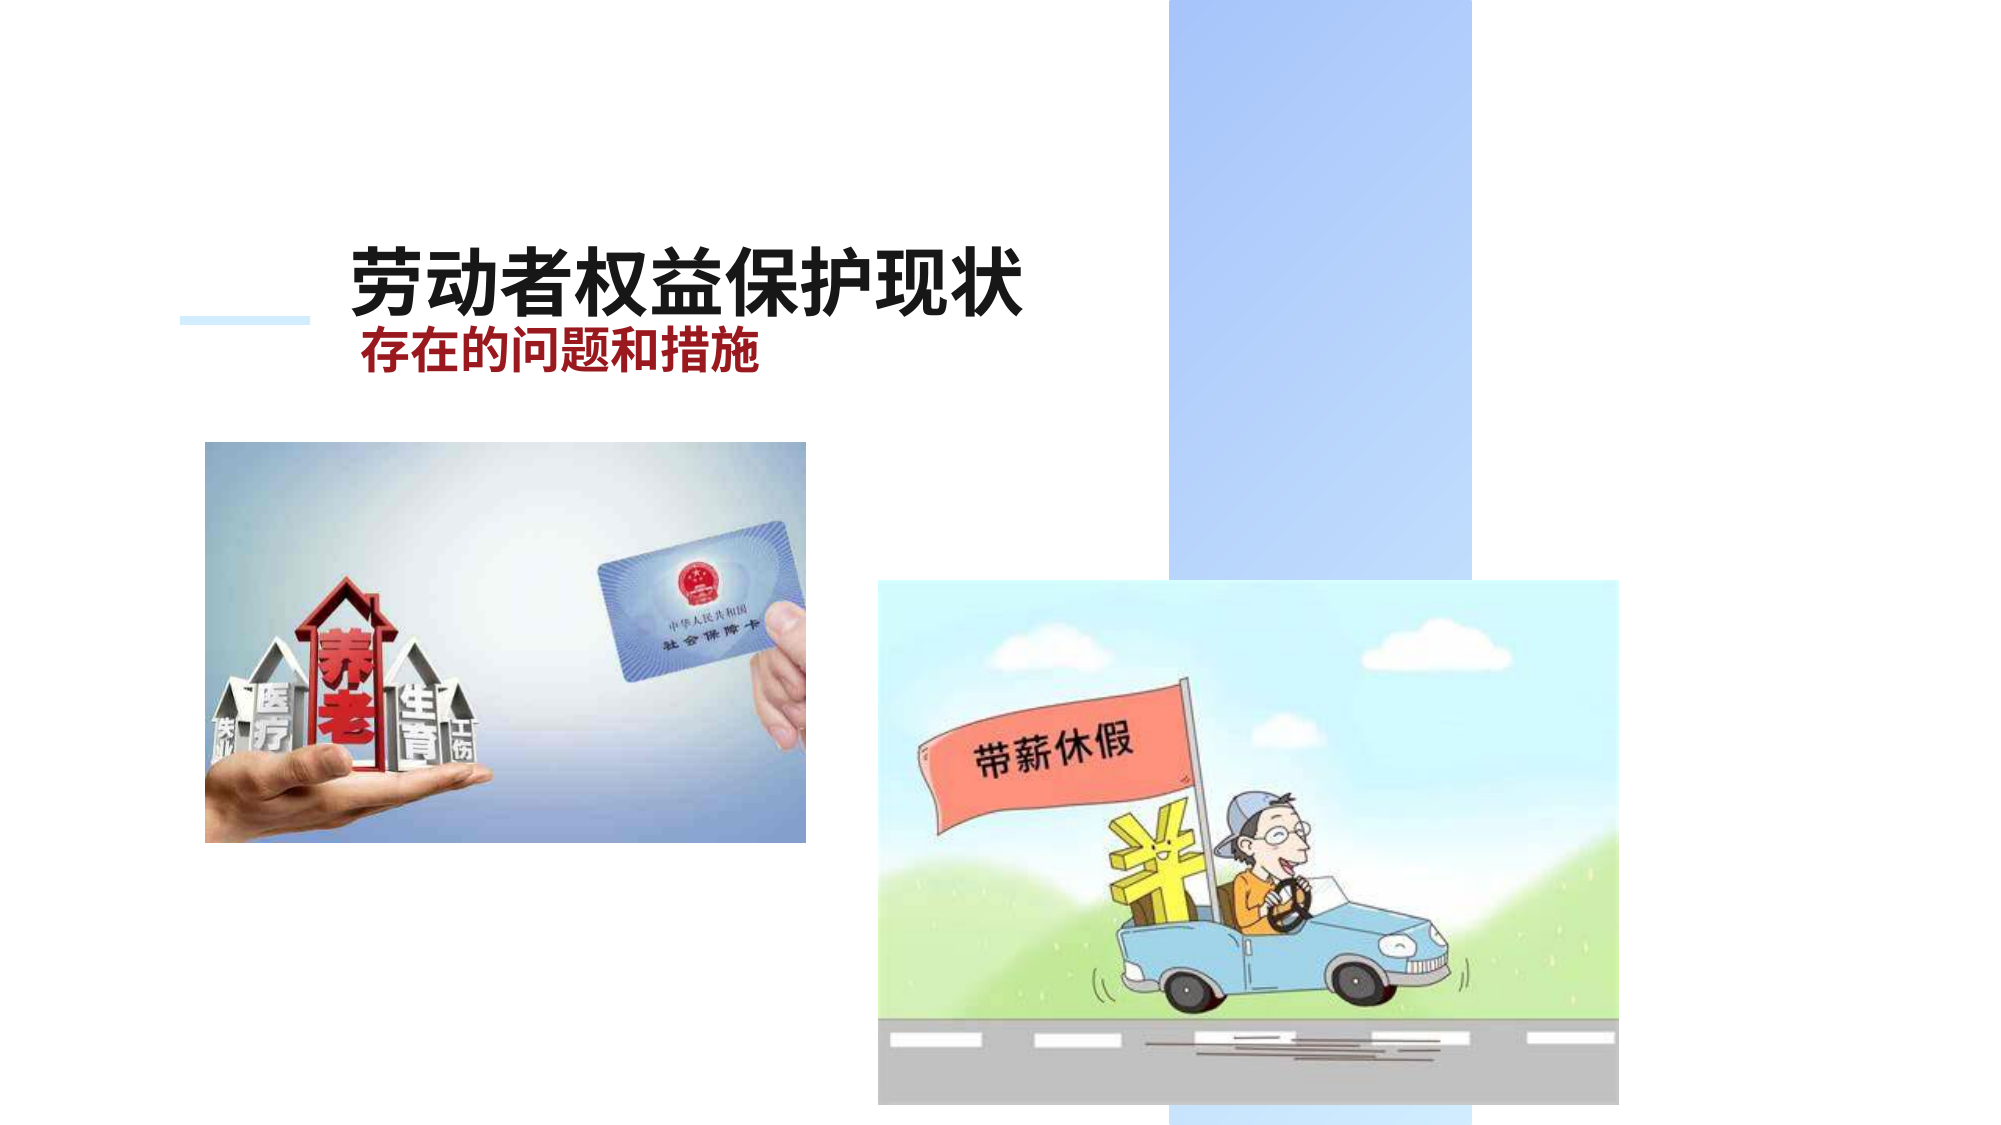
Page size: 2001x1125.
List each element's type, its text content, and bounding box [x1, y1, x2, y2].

picture [205, 442, 806, 843]
text_box [179, 315, 311, 326]
text_box 劳动者权益保护现状 [334, 228, 1215, 424]
picture [878, 580, 1619, 1105]
text_box 存在的问题和措施 [345, 318, 942, 387]
